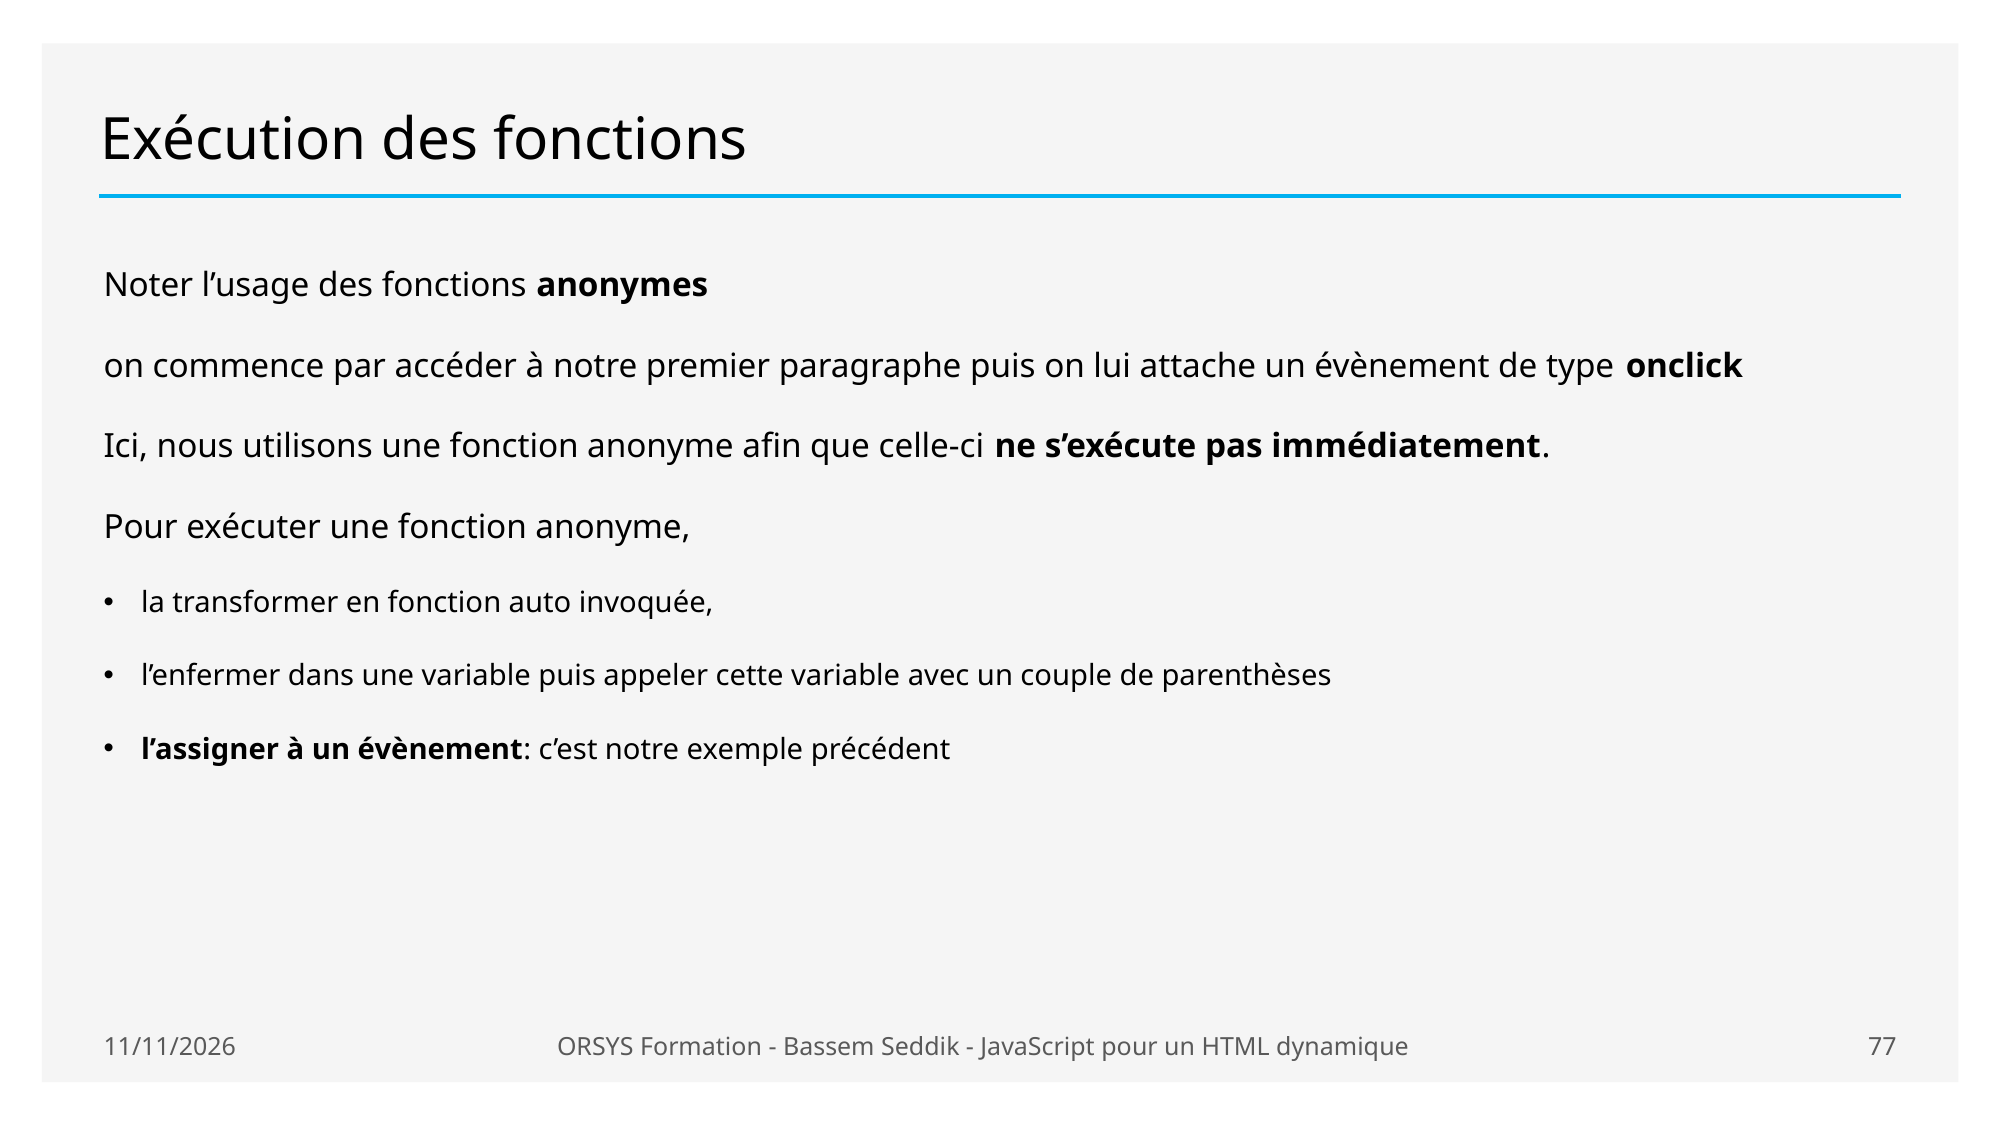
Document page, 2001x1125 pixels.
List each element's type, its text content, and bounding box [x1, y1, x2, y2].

list Noter l’usage des fonctions anonymes on commence par accéder à notre premier paragraphe puis on lui attache un évènement de type onclick Ici, nous utilisons une fonction anonyme afin que celle-ci ne s’exécute pas immédiatement. Pour exécuter une fonction anonyme, la transformer en fonction auto invoquée, l’enfermer dans une variable puis appeler cette variable avec un couple de parenthèses l’assigner à un évènement: c’est notre exemple précédent [88, 235, 1888, 982]
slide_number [88, 1017, 340, 1078]
footer ORSYS Formation - Bassem Seddik - JavaScript pour un HTML dynamique [340, 1017, 1626, 1078]
title Exécution des fonctions [85, 73, 1888, 179]
slide_number 77 [1626, 1017, 1912, 1078]
